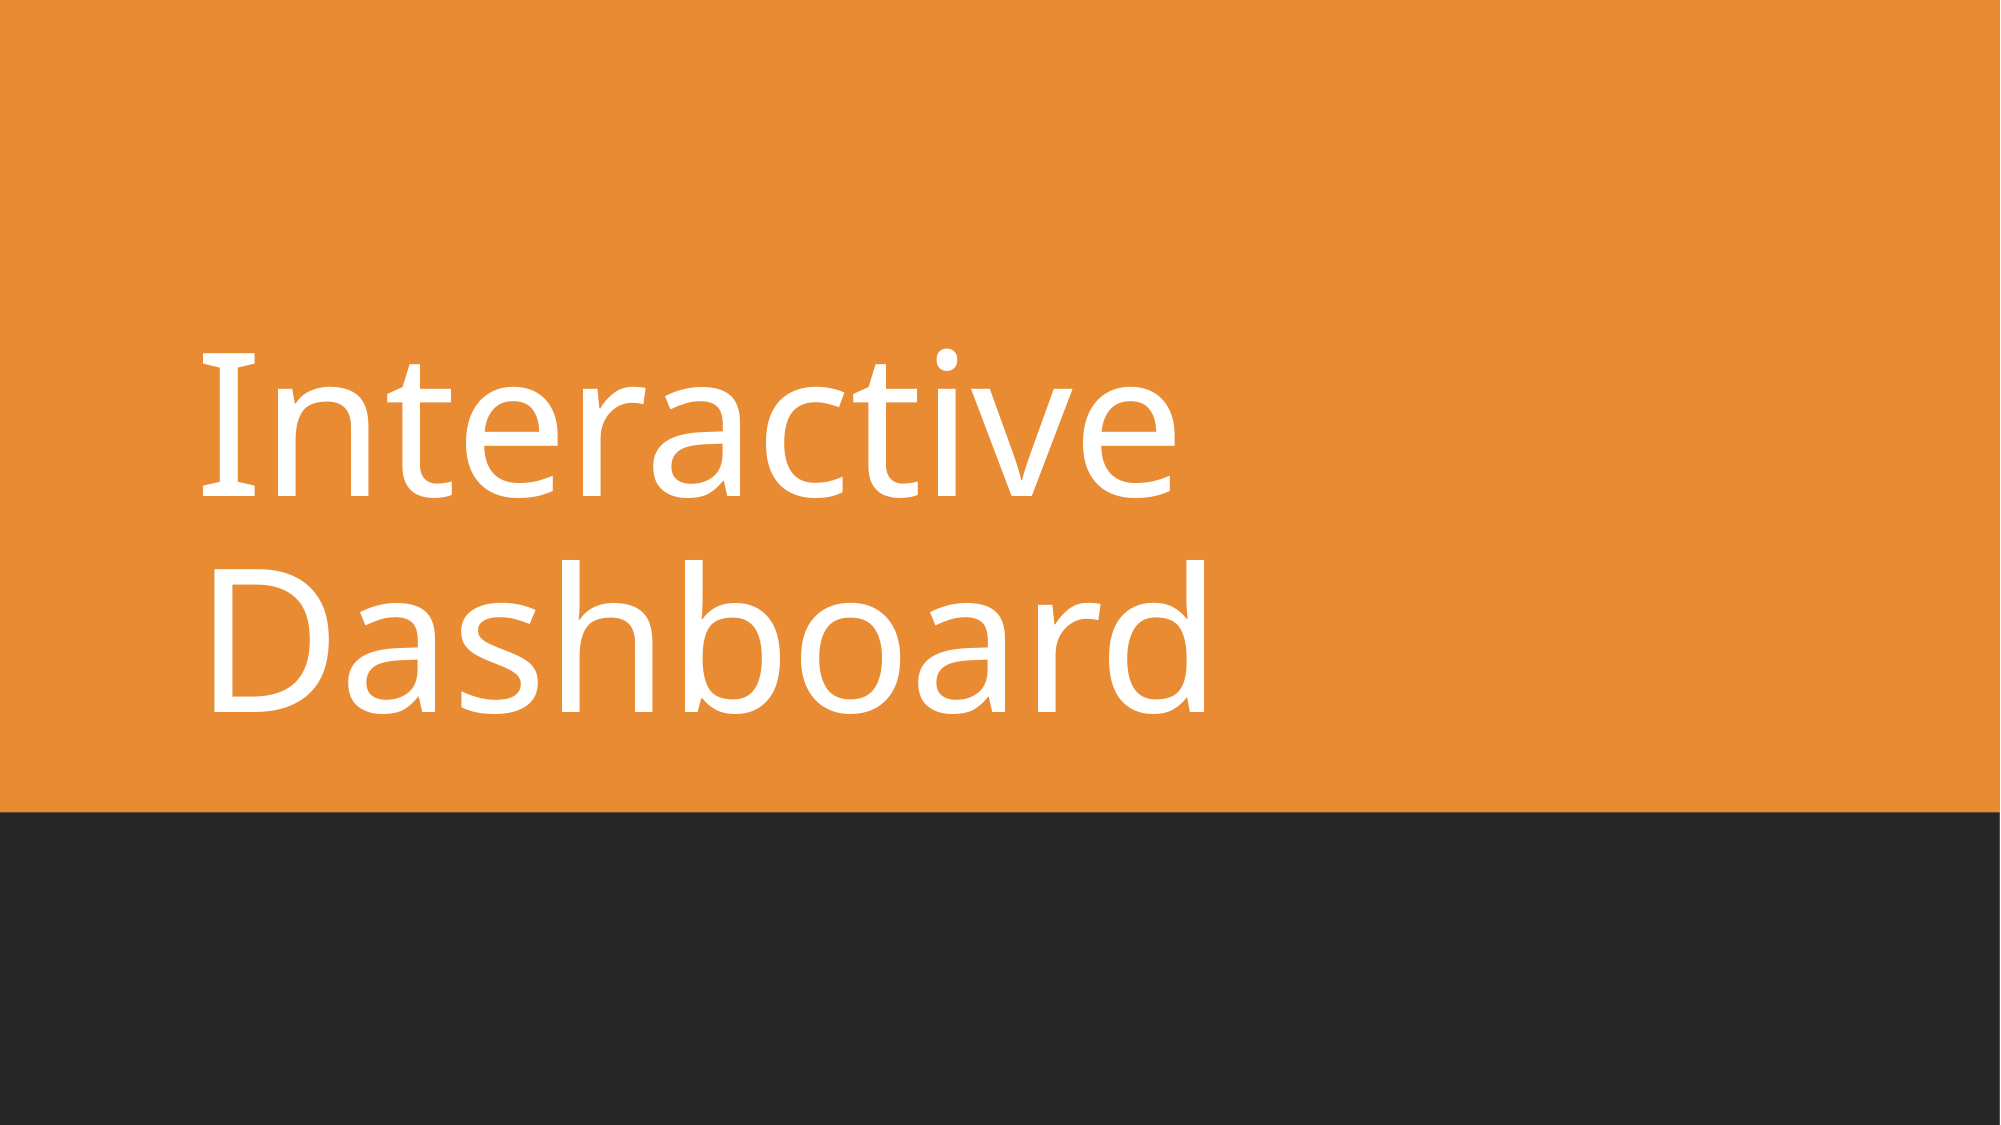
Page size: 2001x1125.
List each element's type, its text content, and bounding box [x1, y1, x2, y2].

text_box [0, 0, 2000, 811]
title Interactive Dashboard [180, 124, 1830, 763]
text_box [0, 811, 2000, 1125]
